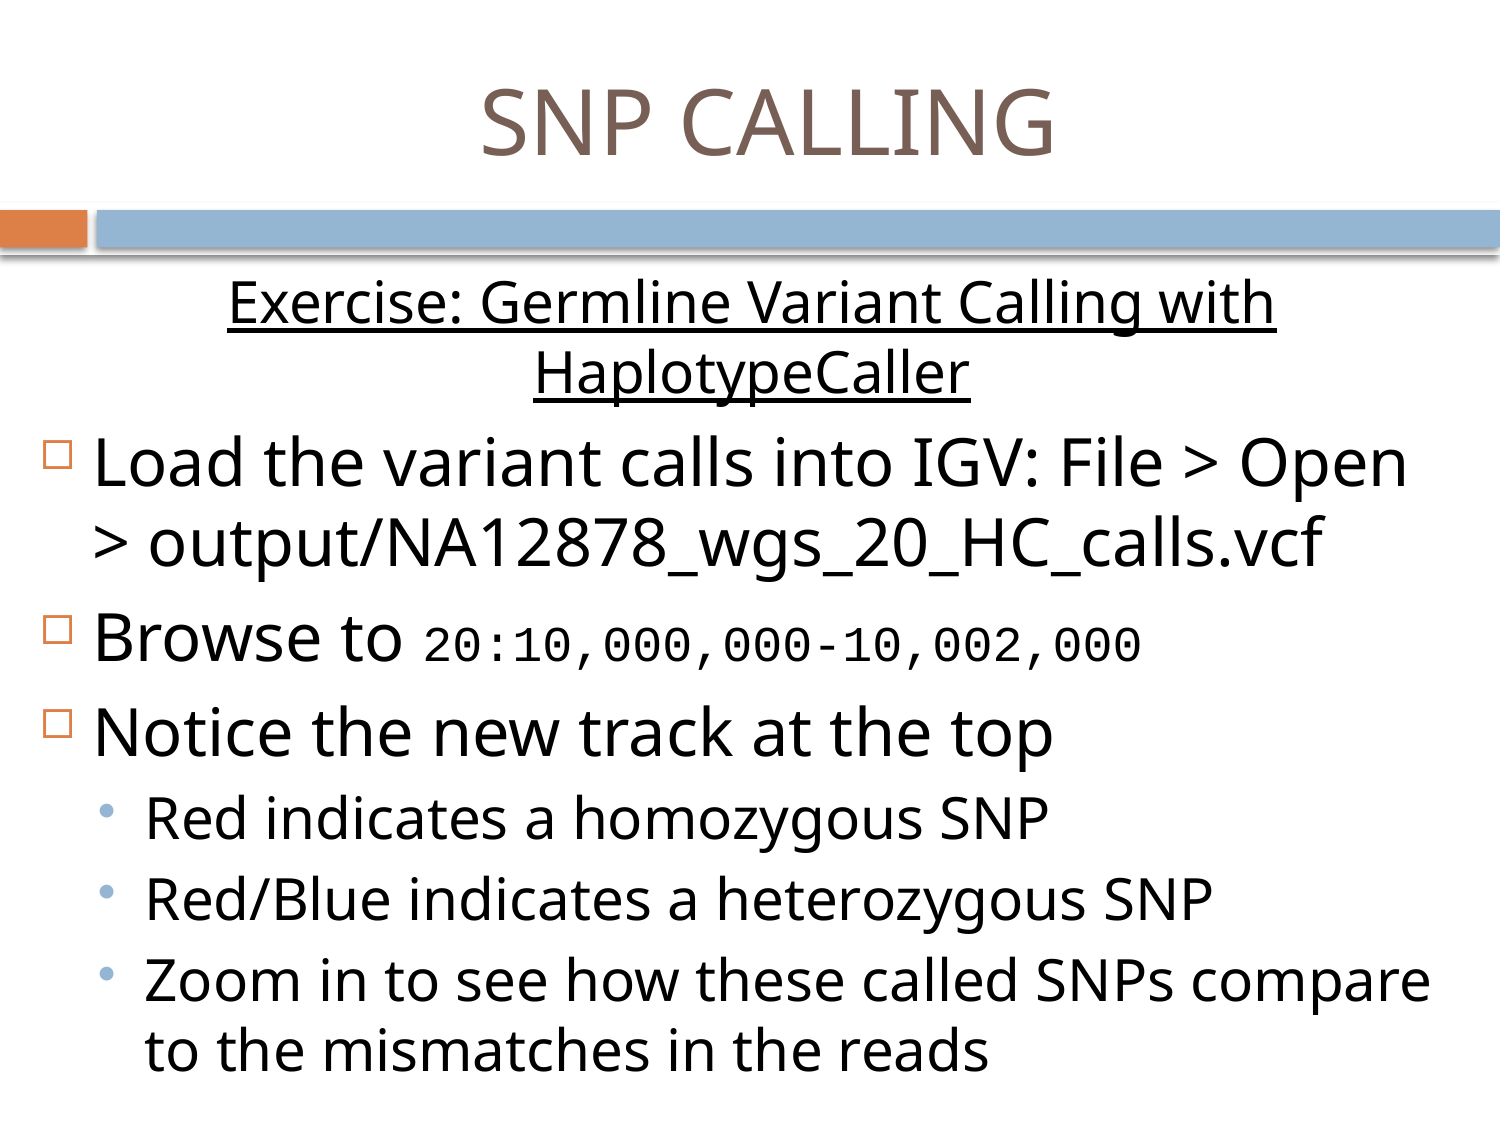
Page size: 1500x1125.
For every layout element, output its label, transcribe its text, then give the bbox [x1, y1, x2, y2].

list Exercise: Germline Variant Calling with HaplotypeCaller Load the variant calls into IGV: File > Open > output/NA12878_wgs_20_HC_calls.vcf Browse to 20:10,000,000-10,002,000 Notice the new track at the top Red indicates a homozygous SNP Red/Blue indicates a heterozygous SNP Zoom in to see how these called SNPs compare to the mismatches in the reads [24, 258, 1480, 1105]
title SNP CALLING [100, 37, 1438, 200]
